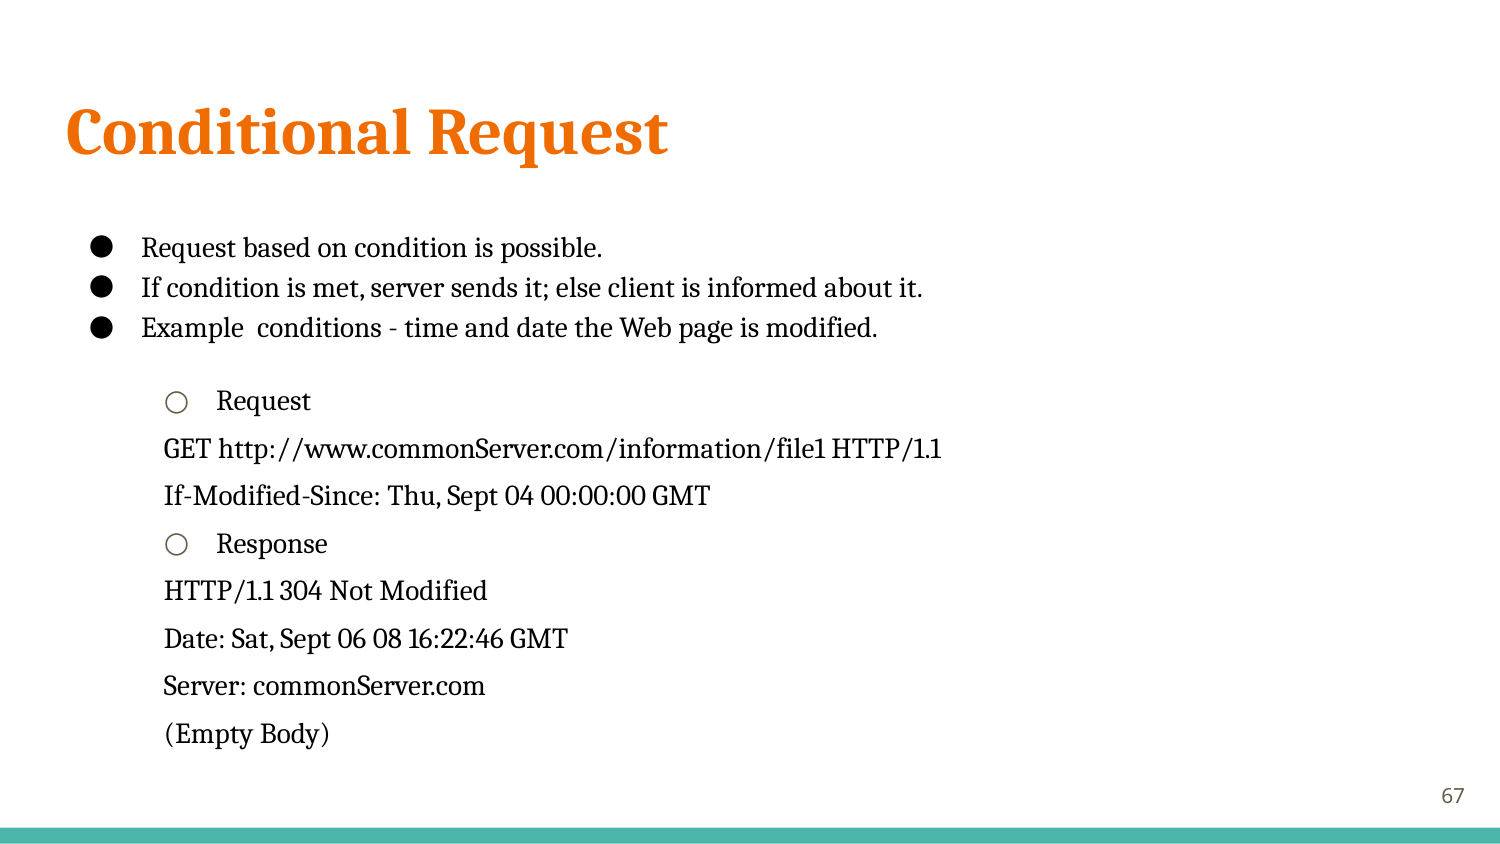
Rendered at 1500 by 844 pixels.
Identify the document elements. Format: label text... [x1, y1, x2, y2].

list Request based on condition is possible. If condition is met, server sends it; else client is informed about it. Example conditions - time and date the Web page is modified. Request GET http://www.commonServer.com/information/file1 HTTP/1.1 If-Modified-Since: Thu, Sept 04 00:00:00 GMT Response HTTP/1.1 304 Not Modified Date: Sat, Sept 06 08 16:22:46 GMT Server: commonServer.com (Empty Body) [51, 207, 1449, 750]
slide_number 67 [1389, 764, 1480, 830]
title Conditional Request [51, 72, 1449, 189]
